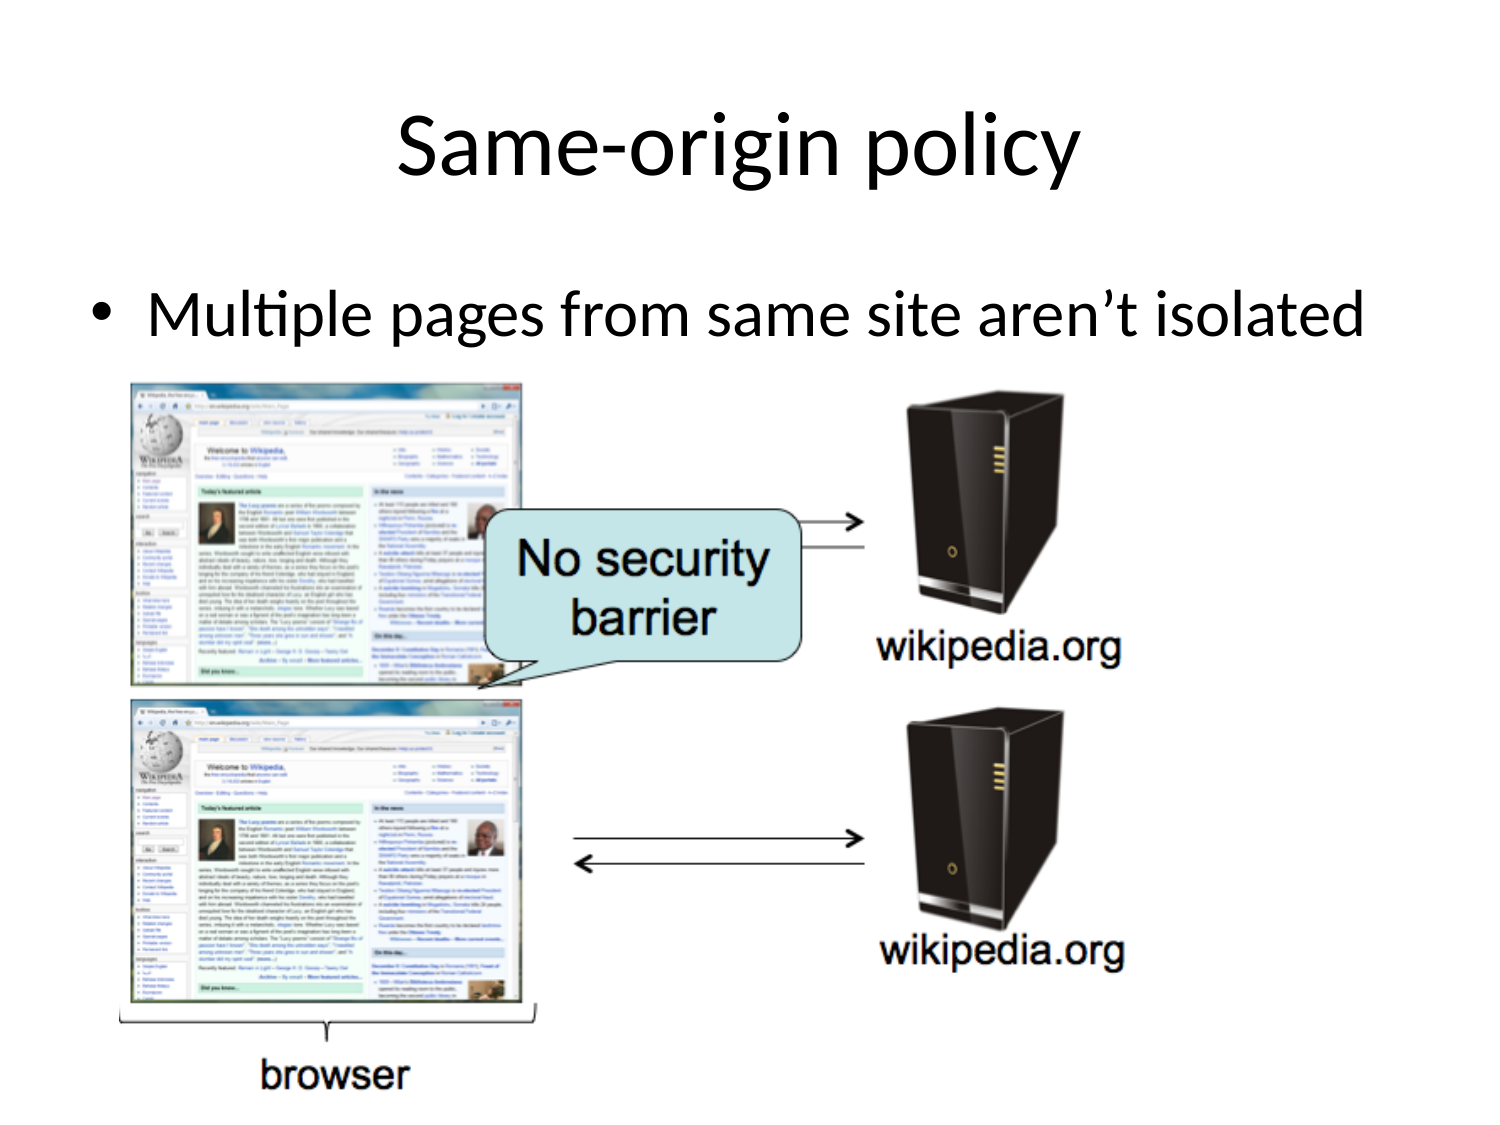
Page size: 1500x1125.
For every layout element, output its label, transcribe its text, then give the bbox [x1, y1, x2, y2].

picture [119, 372, 1140, 1103]
list Multiple pages from same site aren’t isolated [75, 262, 1425, 1005]
title Same-origin policy [75, 45, 1425, 233]
